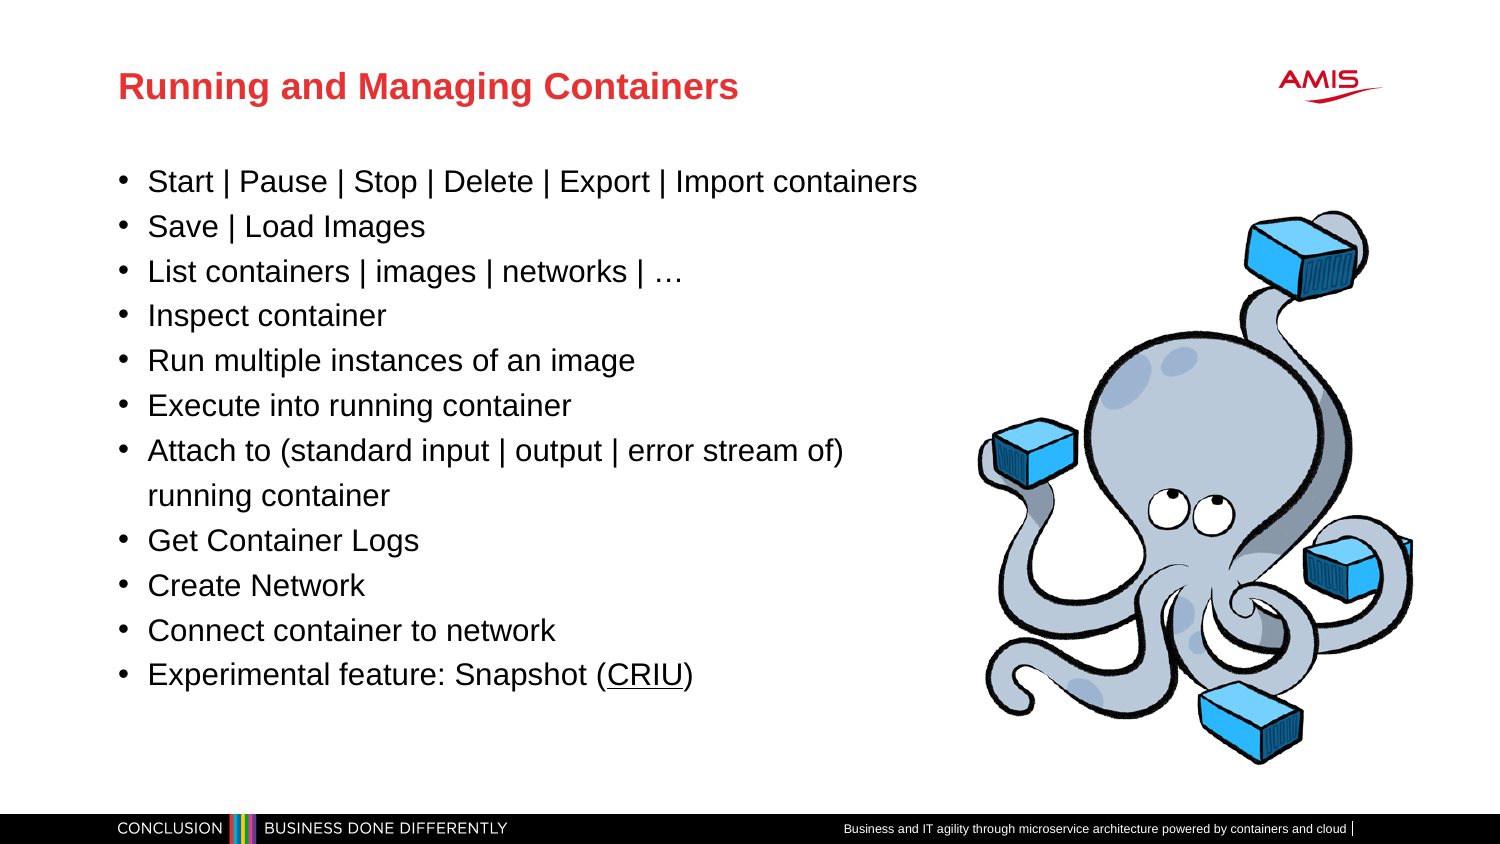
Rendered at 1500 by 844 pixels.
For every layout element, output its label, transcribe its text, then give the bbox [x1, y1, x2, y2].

picture [1205, 58, 1388, 106]
picture [0, 814, 236, 844]
footer Business and IT agility through microservice architecture powered by containers and cloud [814, 820, 1347, 839]
list Start | Pause | Stop | Delete | Export | Import containers Save | Load Images List containers | images | networks | … Inspect container Run multiple instances of an image Execute into running container Attach to (standard input | output | error stream of) running container Get Container Logs Create Network Connect container to network Experimental feature: Snapshot (CRIU) [118, 153, 1205, 774]
picture [904, 200, 1487, 774]
title Running and Managing Containers [118, 47, 1205, 130]
picture [239, 814, 1500, 844]
